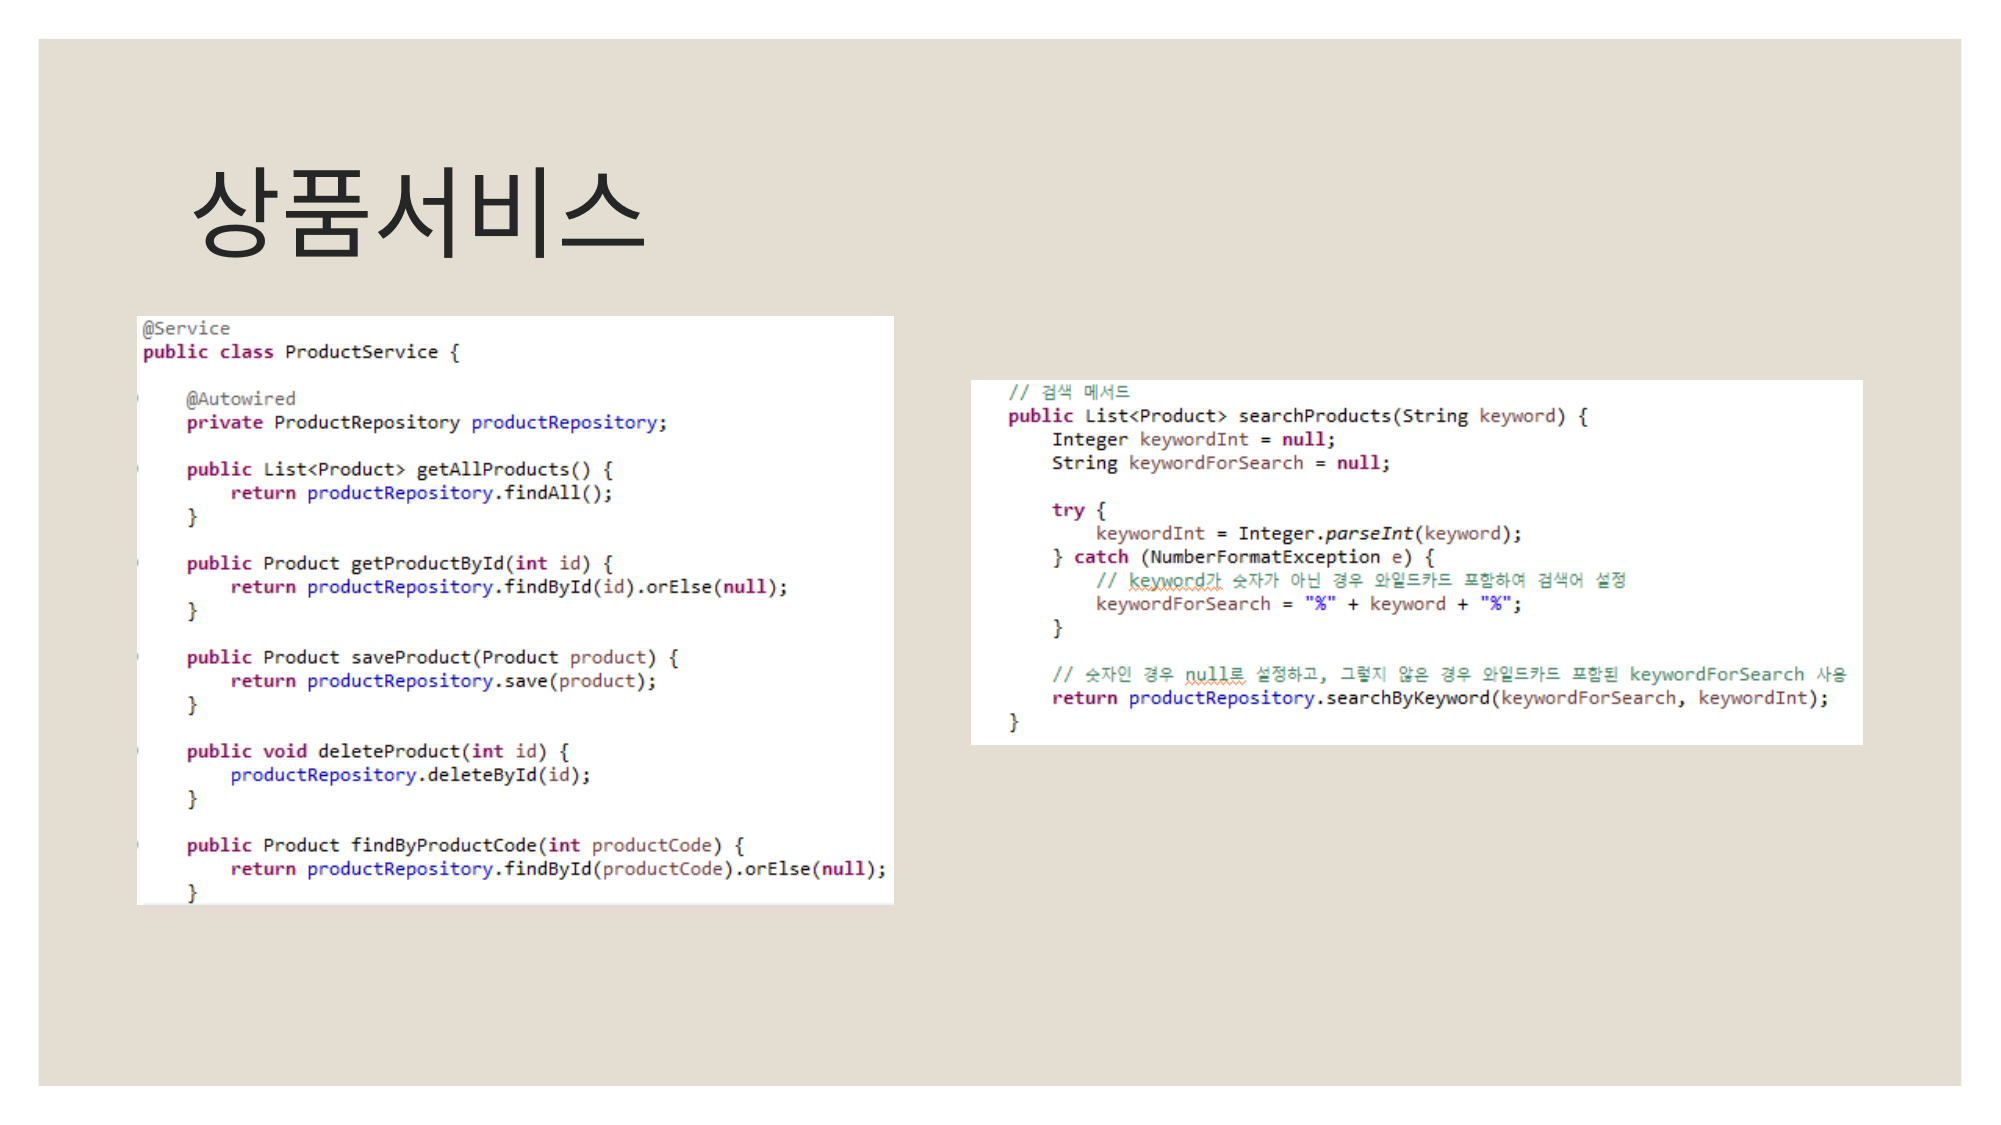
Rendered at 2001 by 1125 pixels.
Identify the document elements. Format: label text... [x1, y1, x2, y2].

title 상품서비스 [174, 105, 1825, 331]
picture [137, 316, 894, 905]
picture [971, 380, 1863, 745]
